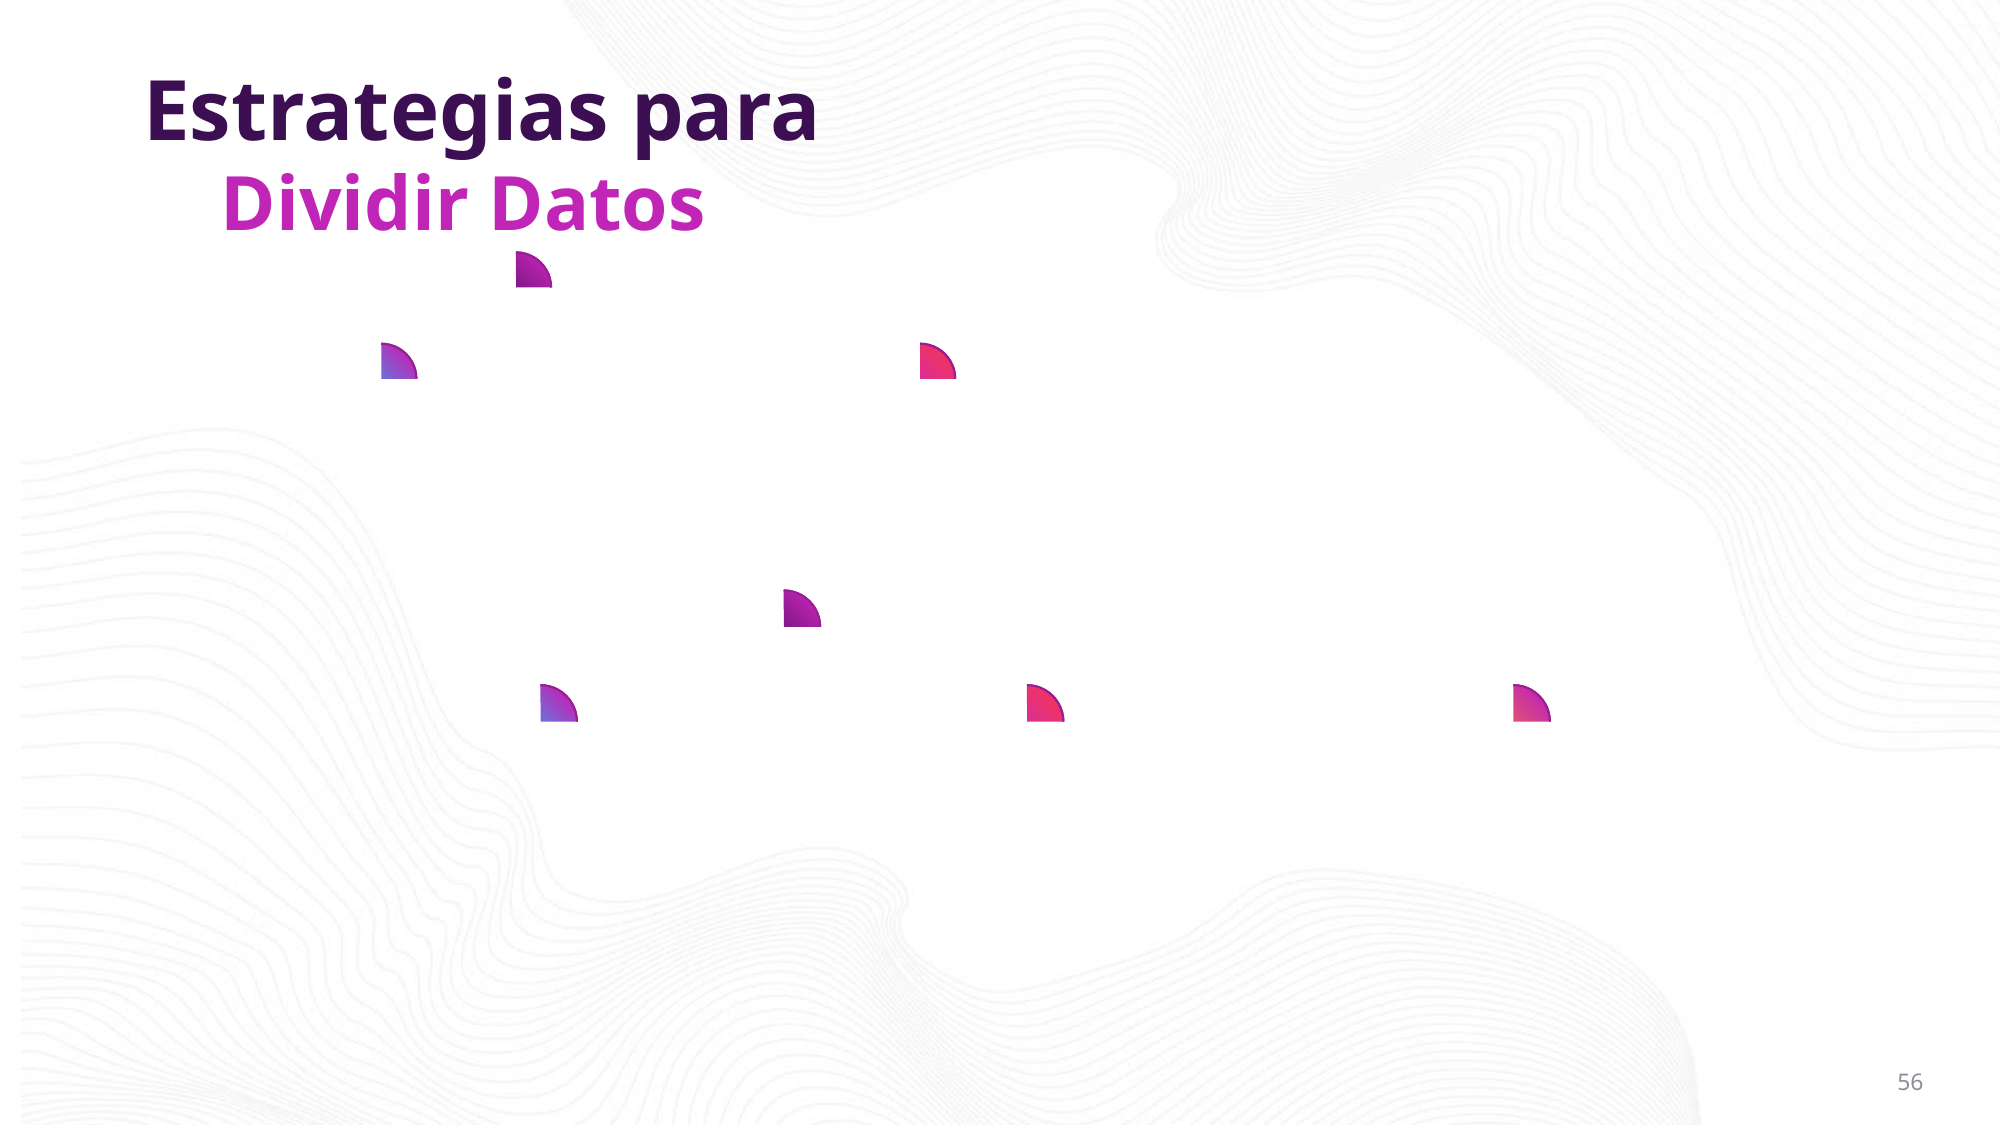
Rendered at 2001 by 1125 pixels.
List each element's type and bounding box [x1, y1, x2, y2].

text_box [216, 590, 1986, 1043]
picture [21, 0, 2000, 1125]
text_box [95, 252, 1381, 689]
